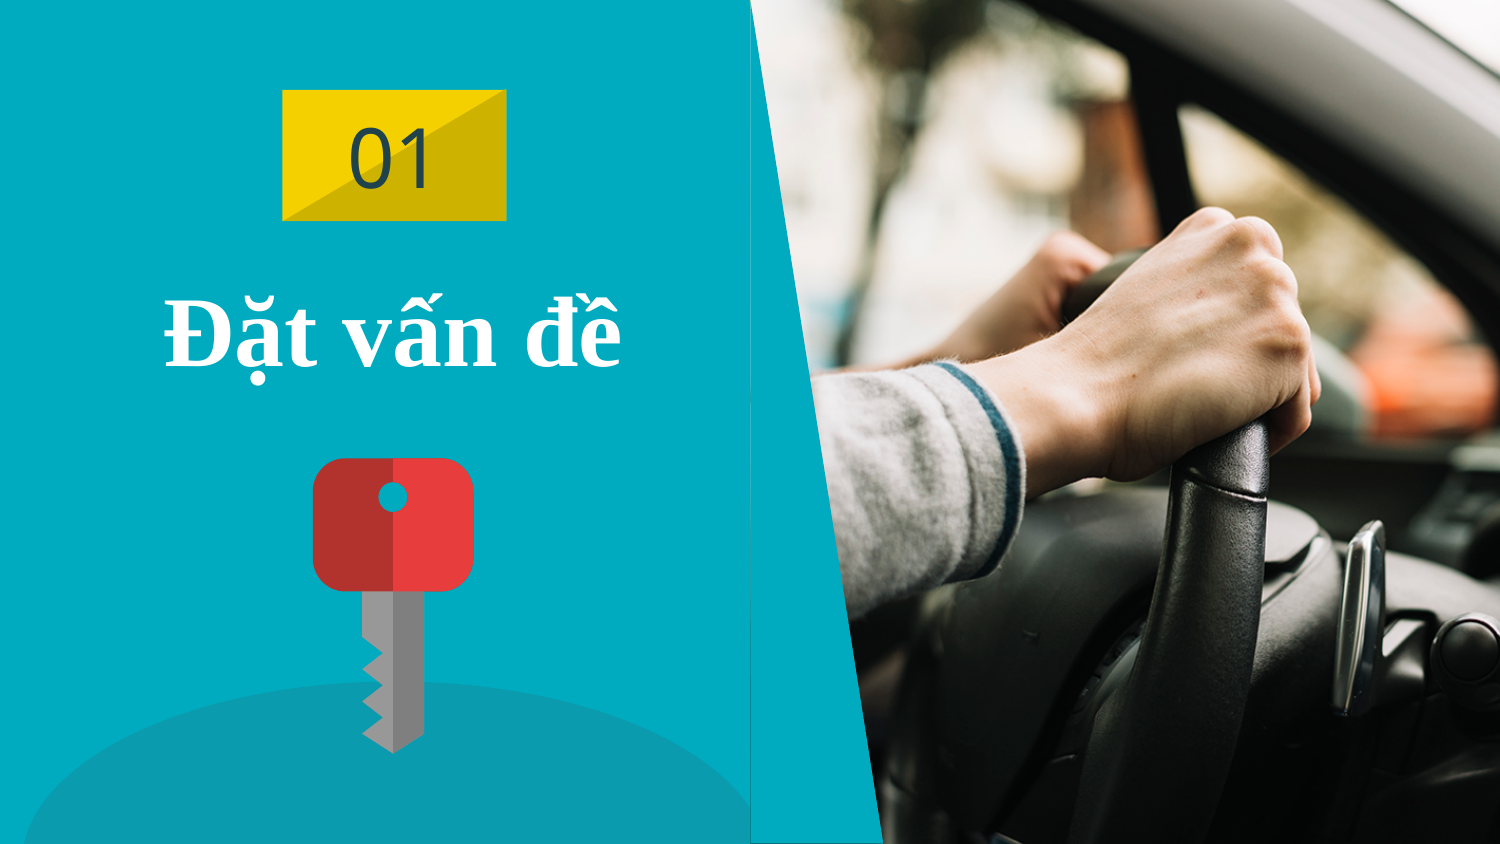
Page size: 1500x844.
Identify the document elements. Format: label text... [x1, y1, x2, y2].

picture [749, 0, 1500, 844]
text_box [282, 88, 507, 222]
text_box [312, 458, 474, 754]
subtitle Đặt vấn đề [143, 251, 643, 427]
